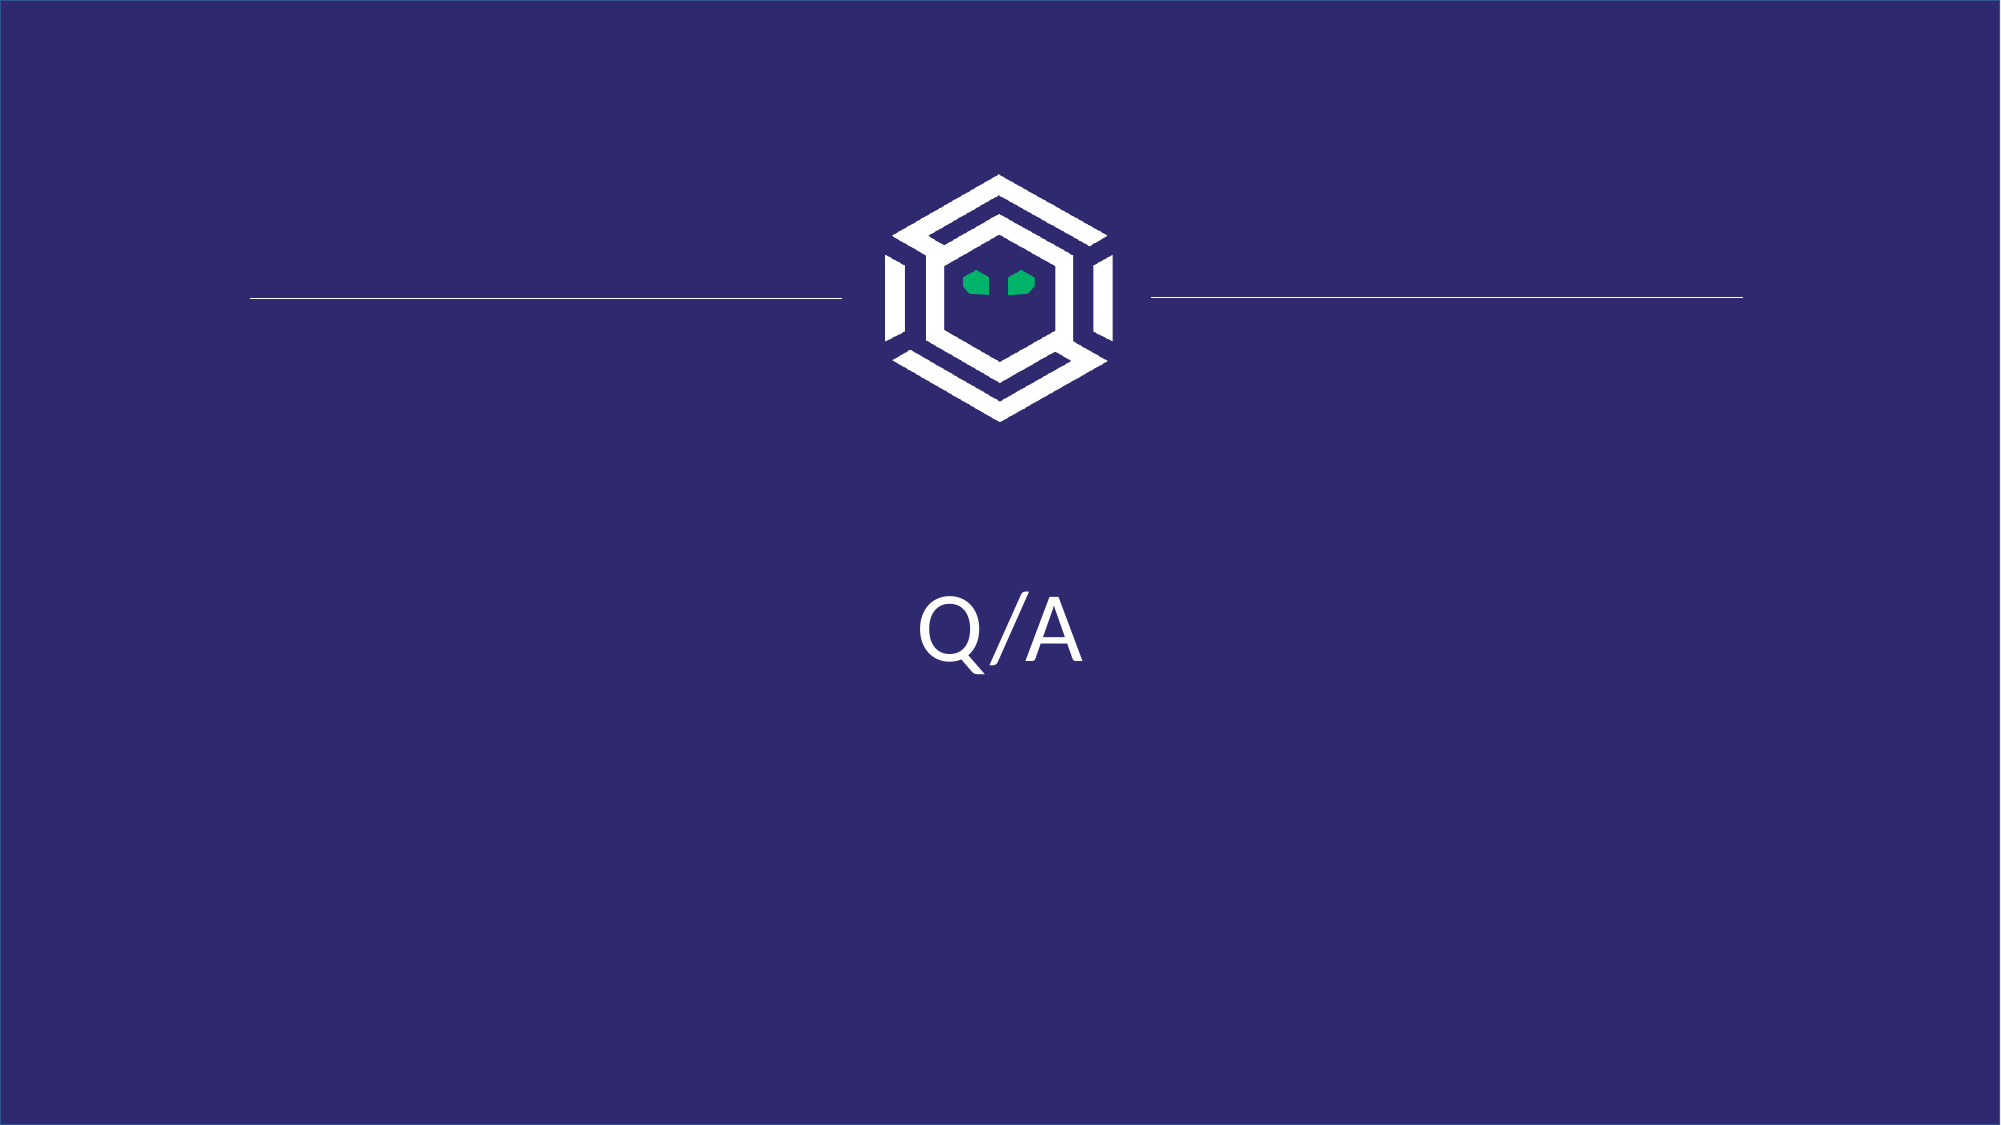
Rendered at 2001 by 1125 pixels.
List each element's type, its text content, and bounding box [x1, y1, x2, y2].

title Q/A [249, 358, 1750, 691]
picture [885, 174, 1143, 358]
